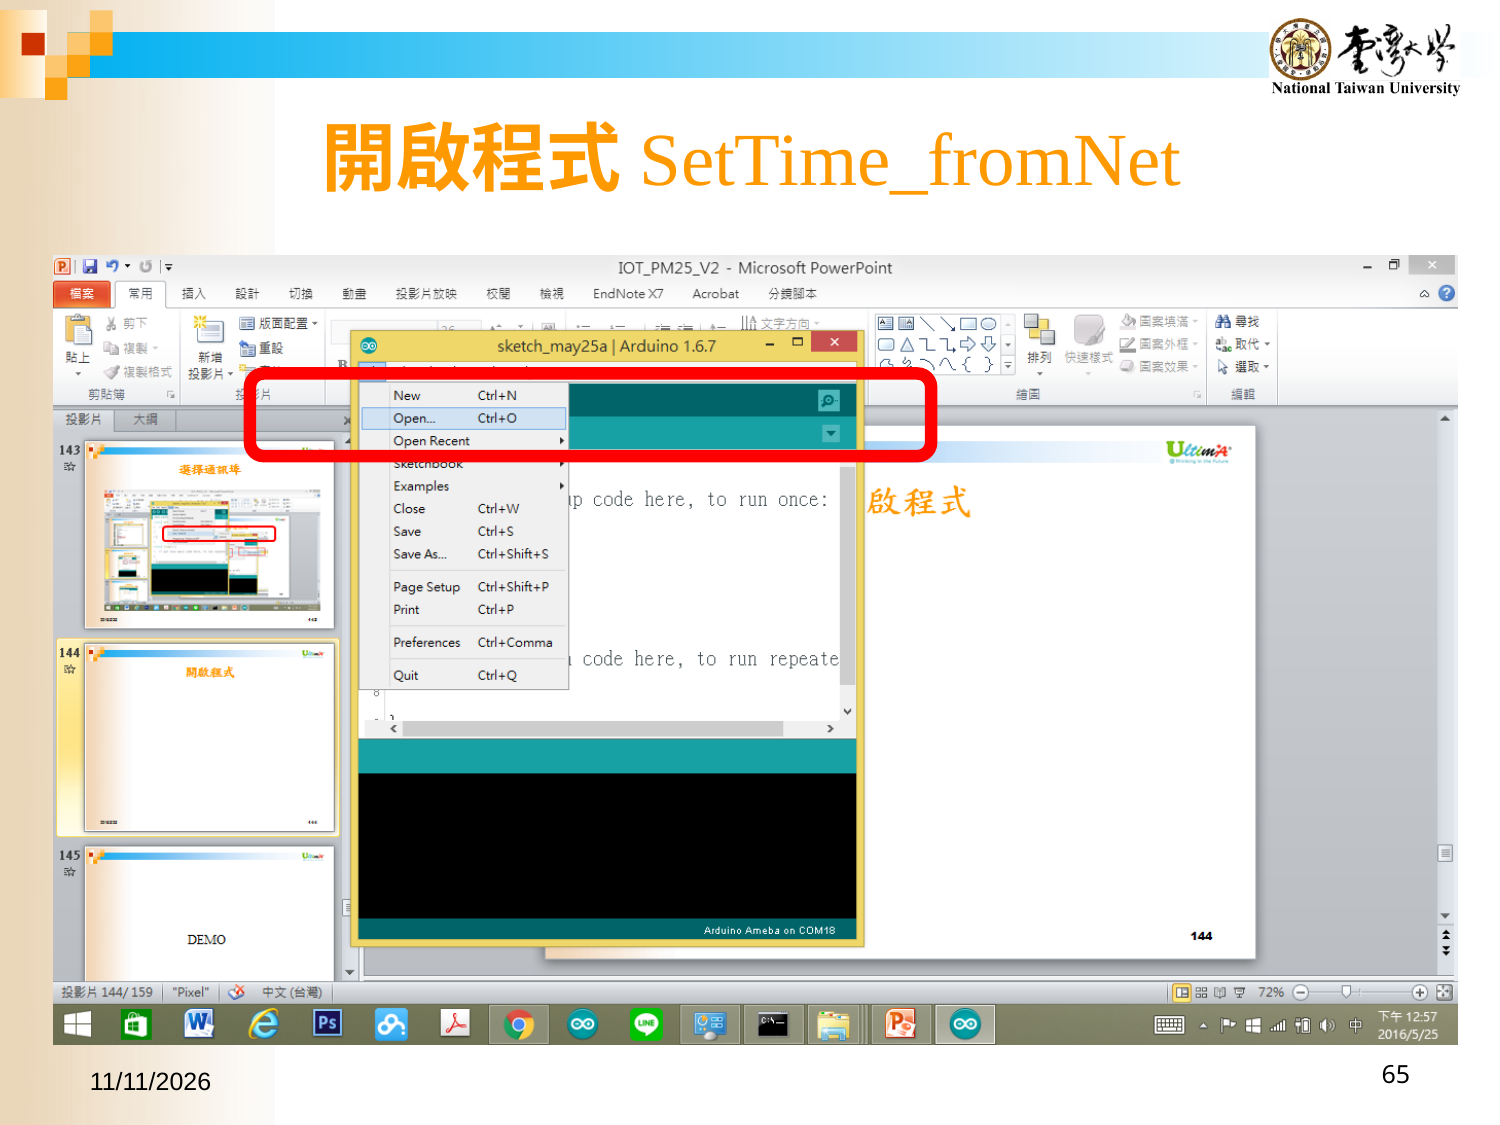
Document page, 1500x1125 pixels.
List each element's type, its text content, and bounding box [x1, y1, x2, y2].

picture [52, 255, 1458, 1045]
picture [1269, 18, 1463, 98]
text_box 2016/11/8 [75, 1053, 425, 1103]
text_box 65 [1074, 1053, 1425, 1100]
title 開啟程式SetTime_fromNet [76, 42, 1427, 253]
